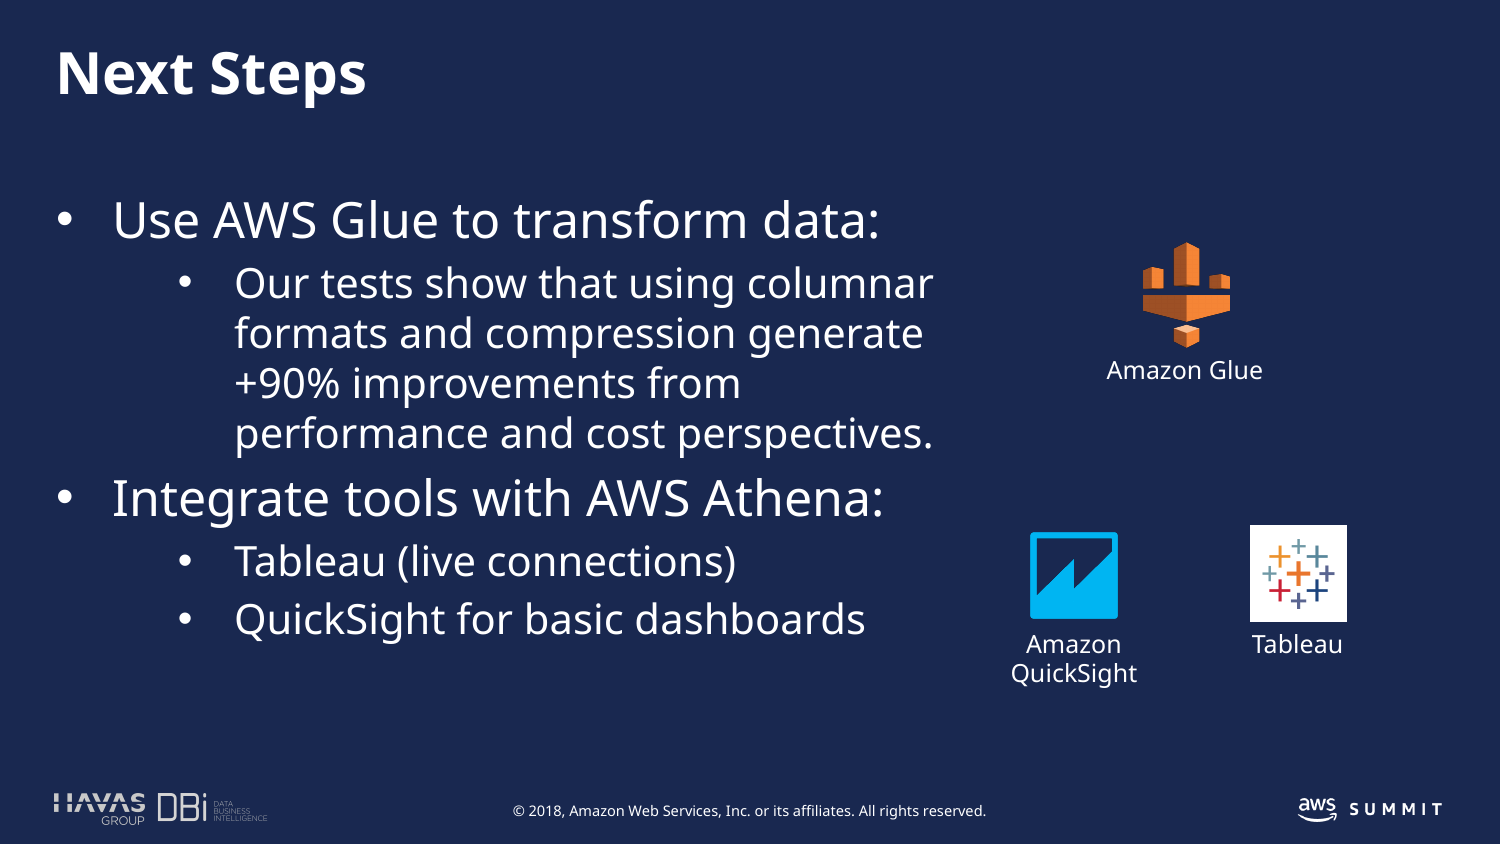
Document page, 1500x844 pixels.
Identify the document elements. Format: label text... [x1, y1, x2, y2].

title Next Steps [55, 28, 1444, 119]
picture [54, 793, 145, 825]
picture [1268, 780, 1476, 840]
picture [157, 792, 268, 822]
list Use AWS Glue to transform data: Our tests show that using columnar formats and compression generate +90% improvements from performance and cost perspectives. Integrate tools with AWS Athena: Tableau (live connections) QuickSight for basic dashboards [56, 118, 977, 760]
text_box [960, 242, 1411, 667]
